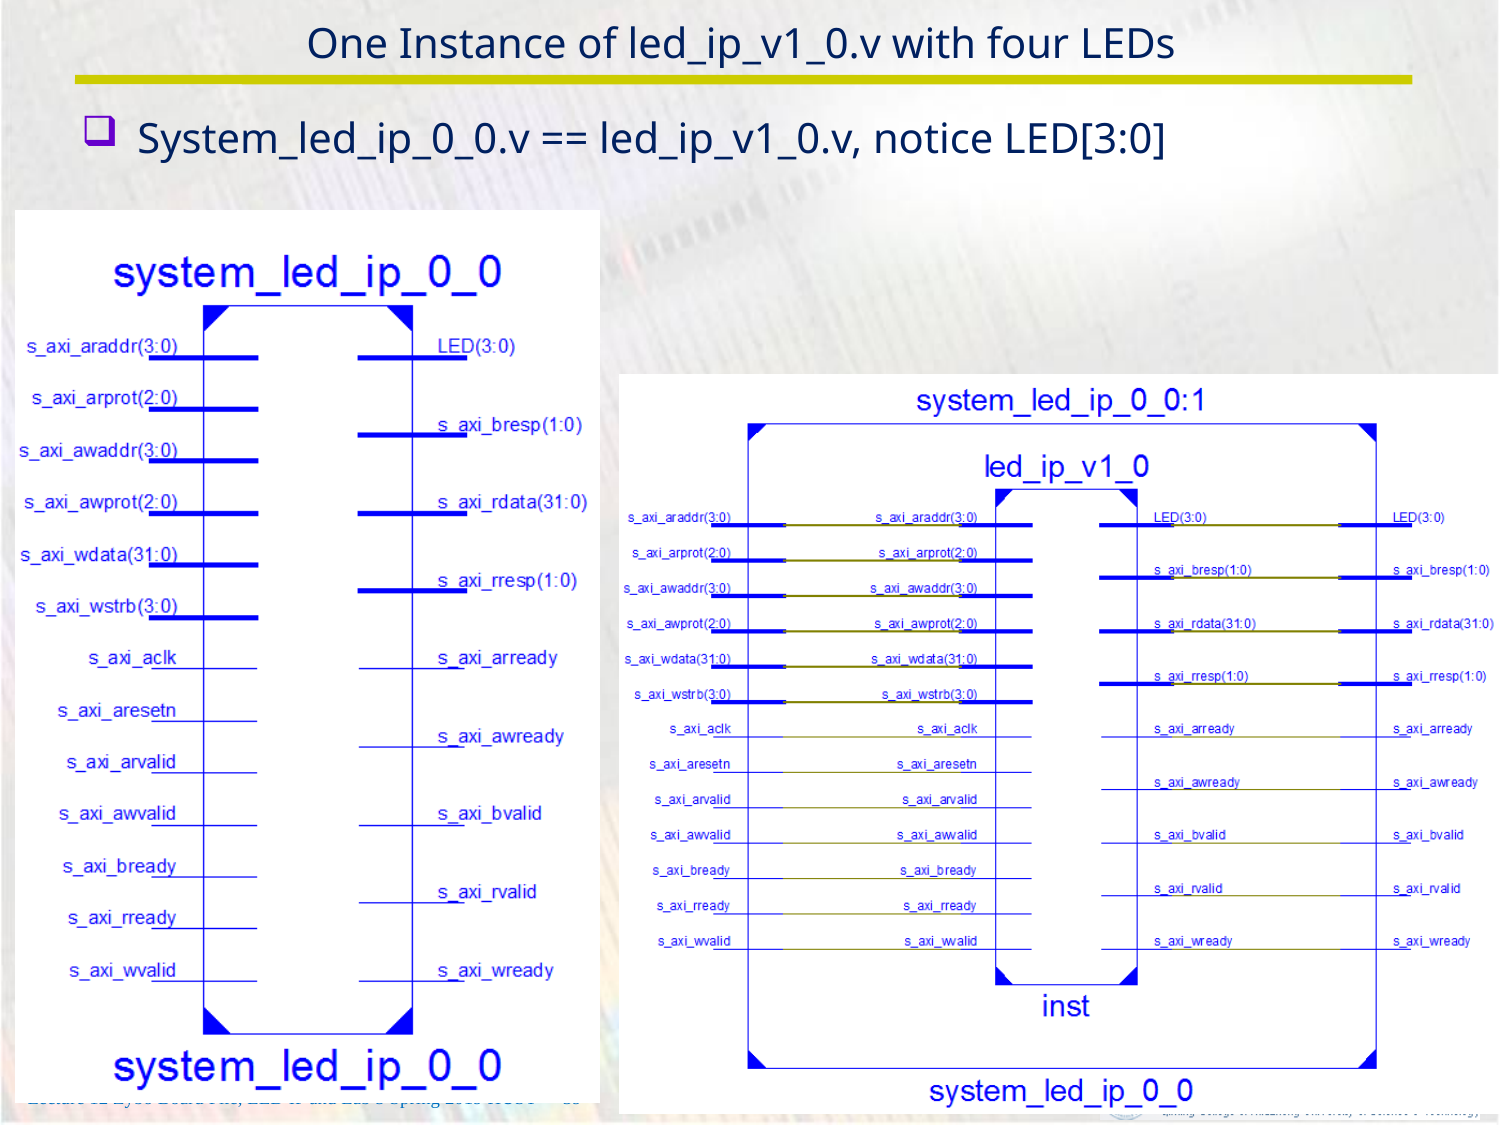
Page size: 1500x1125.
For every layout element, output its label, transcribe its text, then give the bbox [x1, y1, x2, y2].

title One Instance of led_ip_v1_0.v with four LEDs [28, 17, 1454, 63]
picture [0, 0, 1500, 1125]
list System_led_ip_0_0.v == led_ip_v1_0.v, notice LED[3:0] [66, 104, 1454, 1049]
